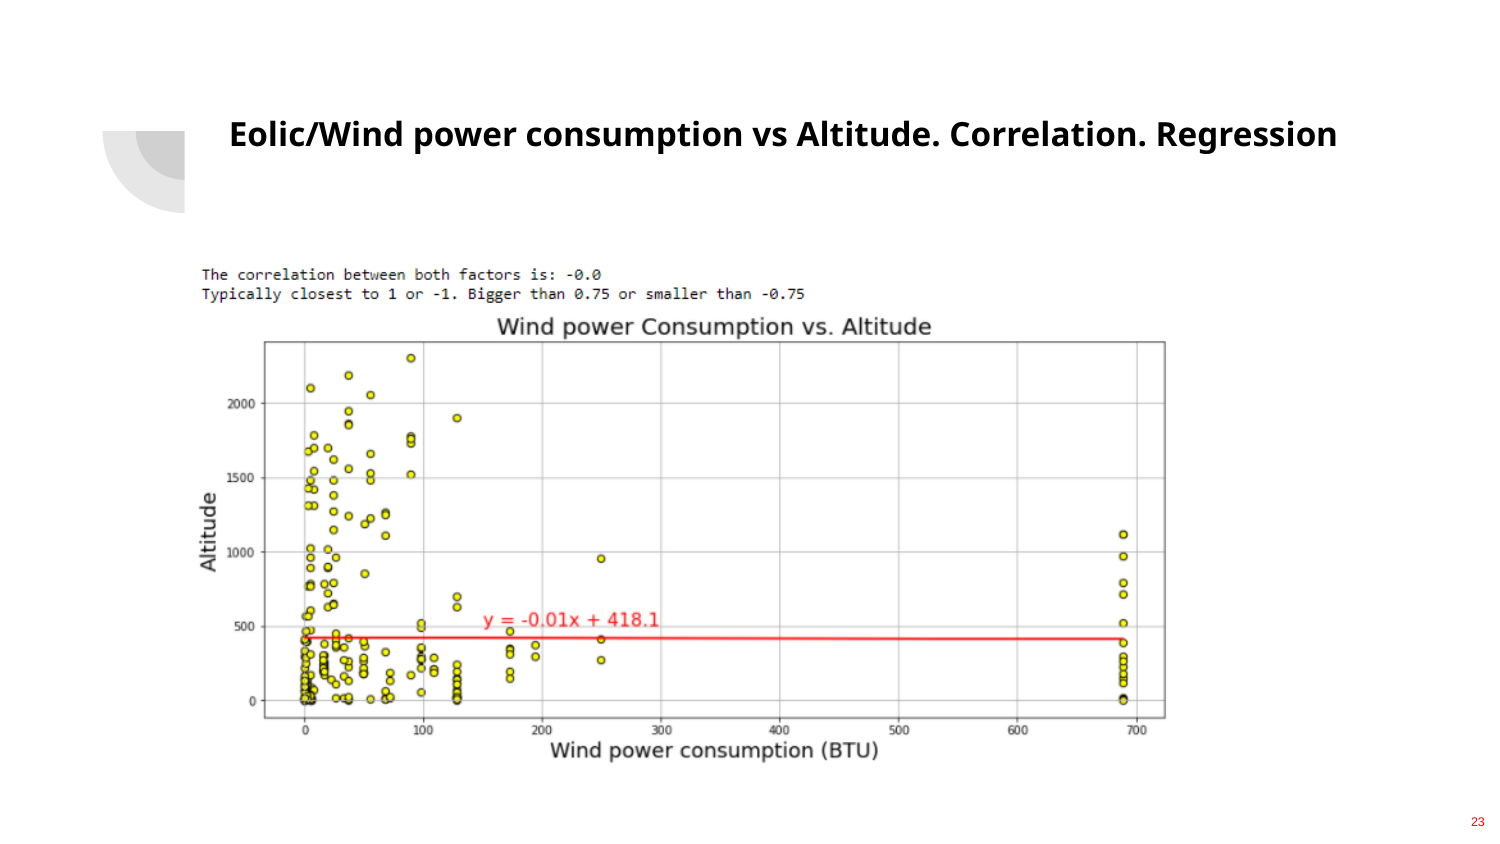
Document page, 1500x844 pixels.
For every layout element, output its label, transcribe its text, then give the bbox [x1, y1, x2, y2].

slide_number 23 [1442, 798, 1500, 844]
picture [176, 261, 1193, 773]
title Eolic/Wind power consumption vs Altitude. Correlation. Regression [213, 98, 1368, 263]
